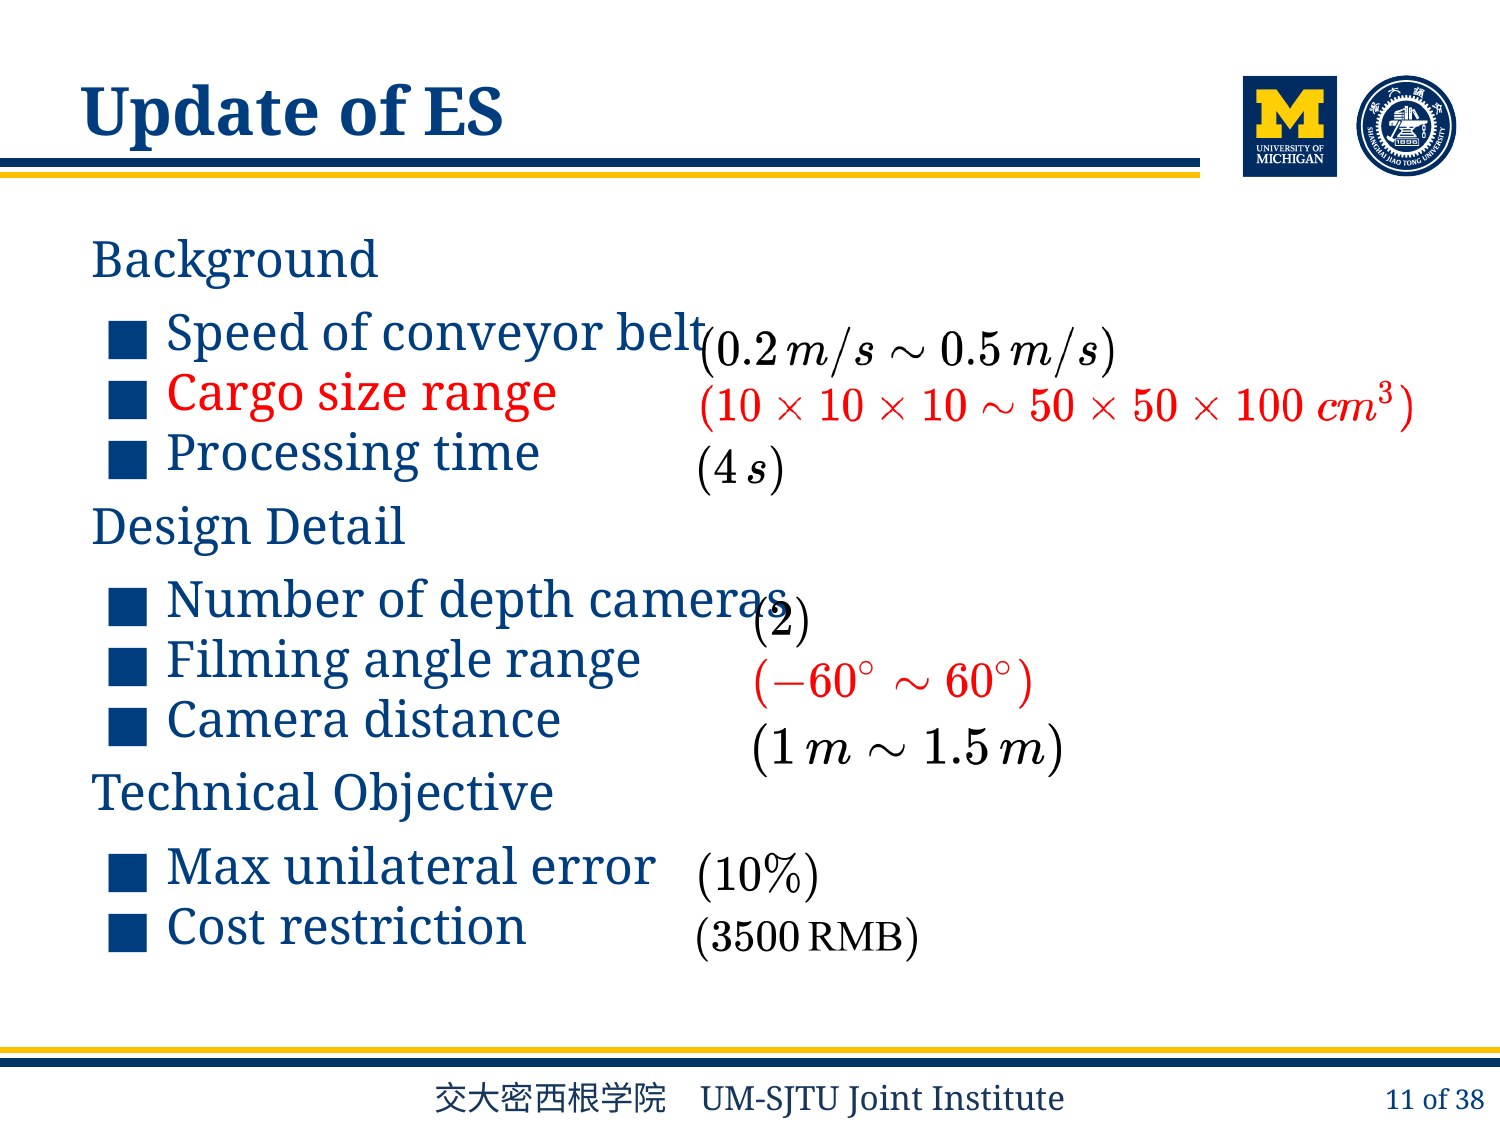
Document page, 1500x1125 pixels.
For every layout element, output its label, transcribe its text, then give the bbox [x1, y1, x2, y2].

title Update of ES [64, 56, 1247, 161]
picture [748, 720, 1066, 781]
slide_number ‹#› of 38 [1363, 1074, 1500, 1125]
picture [693, 441, 789, 502]
picture [749, 654, 1036, 714]
picture [693, 848, 921, 968]
picture [690, 322, 1422, 438]
list Background Speed of conveyor belt Cargo size range Processing time Design Detail Number of depth cameras Filming angle range Camera distance Technical Objective Max unilateral error Cost restriction [76, 219, 1427, 1025]
picture [749, 592, 814, 653]
picture [1228, 68, 1463, 182]
